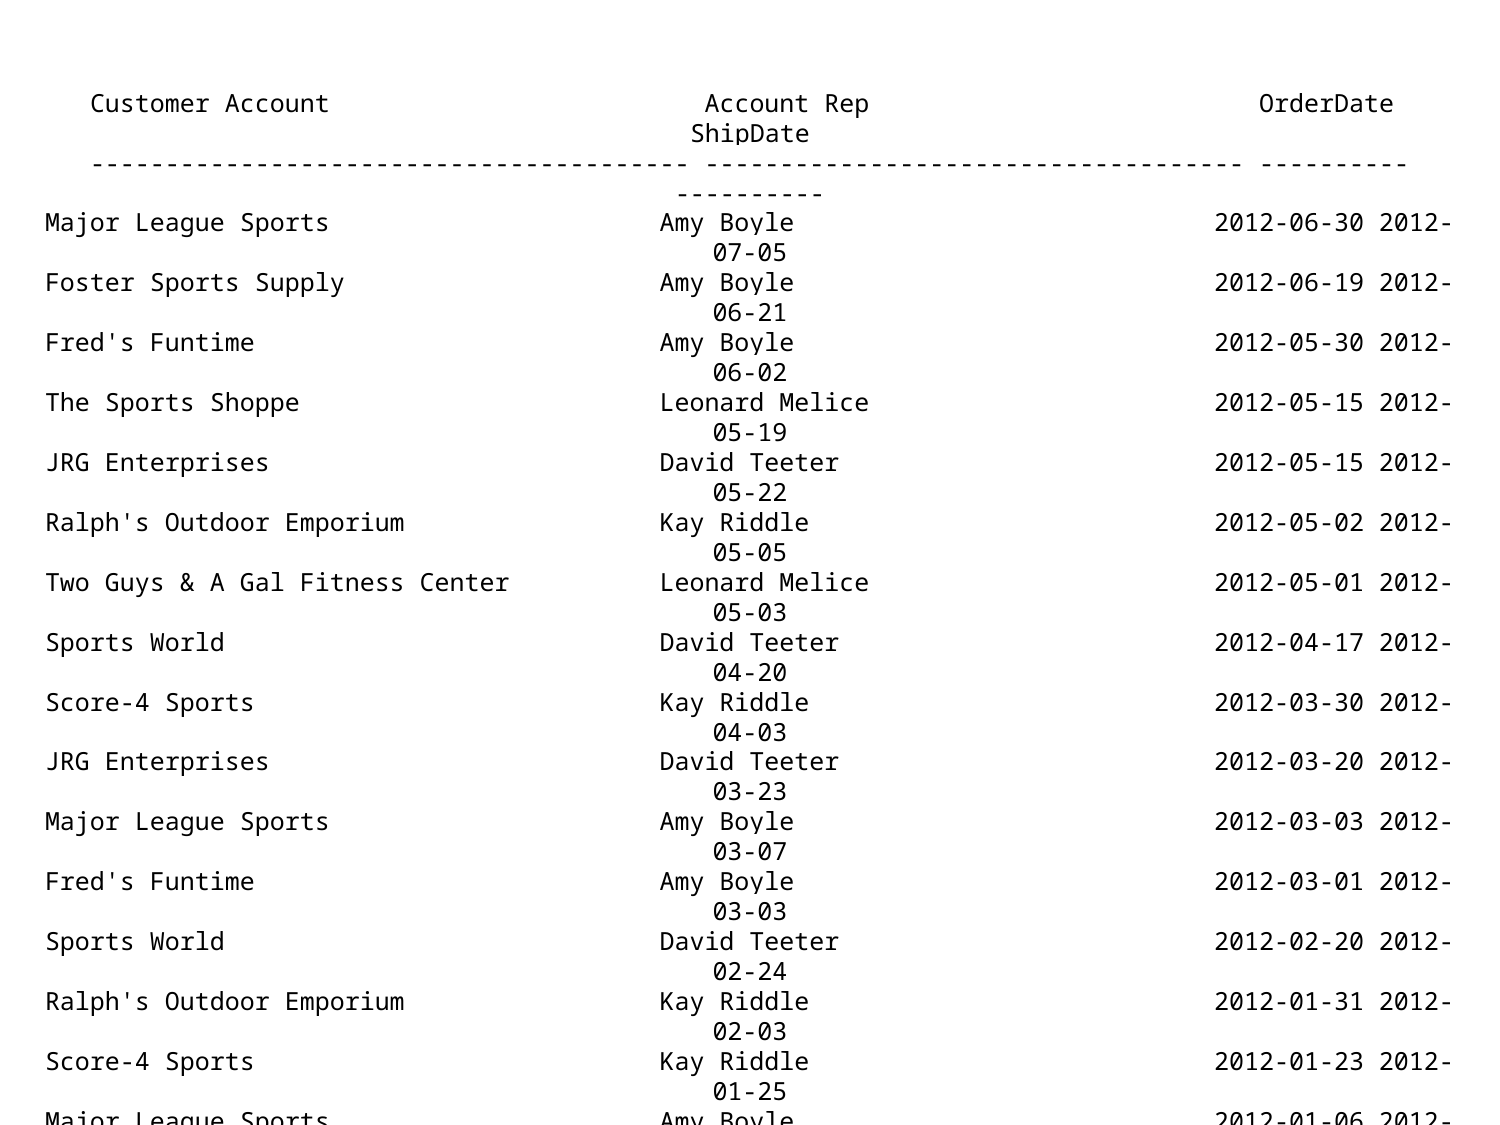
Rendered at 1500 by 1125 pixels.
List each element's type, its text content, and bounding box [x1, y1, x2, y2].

text_box Customer Account Account Rep OrderDate ShipDate ---------------------------------------- ------------------------------------ ---------- ---------- Major League Sports Amy Boyle 2012-06-30 2012-07-05 Foster Sports Supply Amy Boyle 2012-06-19 2012-06-21 Fred's Funtime Amy Boyle 2012-05-30 2012-06-02 The Sports Shoppe Leonard Melice 2012-05-15 2012-05-19 JRG Enterprises David Teeter 2012-05-15 2012-05-22 Ralph's Outdoor Emporium Kay Riddle 2012-05-02 2012-05-05 Two Guys & A Gal Fitness Center Leonard Melice 2012-05-01 2012-05-03 Sports World David Teeter 2012-04-17 2012-04-20 Score-4 Sports Kay Riddle 2012-03-30 2012-04-03 JRG Enterprises David Teeter 2012-03-20 2012-03-23 Major League Sports Amy Boyle 2012-03-03 2012-03-07 Fred's Funtime Amy Boyle 2012-03-01 2012-03-03 Sports World David Teeter 2012-02-20 2012-02-24 Ralph's Outdoor Emporium Kay Riddle 2012-01-31 2012-02-03 Score-4 Sports Kay Riddle 2012-01-23 2012-01-25 Major League Sports Amy Boyle 2012-01-06 2012-01-12 Fred's Funtime Amy Boyle 2011-12-20 2011-12-22 Sports World David Teeter 2011-12-05 2011-12-08 P & T Entertainment David Teeter 2011-11-21 2011-11-28 Ralph's Outdoor Emporium Kay Riddle 2011-11-18 2011-11-22 Fred's Funtime Amy Boyle 2011-10-31 2011-11-04 Turner Sporting Goods Kay Riddle 2011-10-21 2011-10-26 Sports World David Teeter 2011-09-29 2011-10-03 P & T Entertainment David Teeter 2011-08-31 2011-09-05 Ralph's Outdoor Emporium Kay Riddle 2011-08-15 2011-08-19 P & T Entertainment David Teeter 2011-08-01 2011-08-04 Turner Sporting Goods Kay Riddle 2011-07-29 2011-08-02 Ralph's Outdoor Emporium Kay Riddle 2011-07-15 2011-07-22 Turner Sporting Goods Kay Riddle 2011-06-09 2011-06-13 Turner Sporting Goods Kay Riddle 2011-05-11 2011-05-16 (30 rows affected) [24, 79, 1475, 1125]
